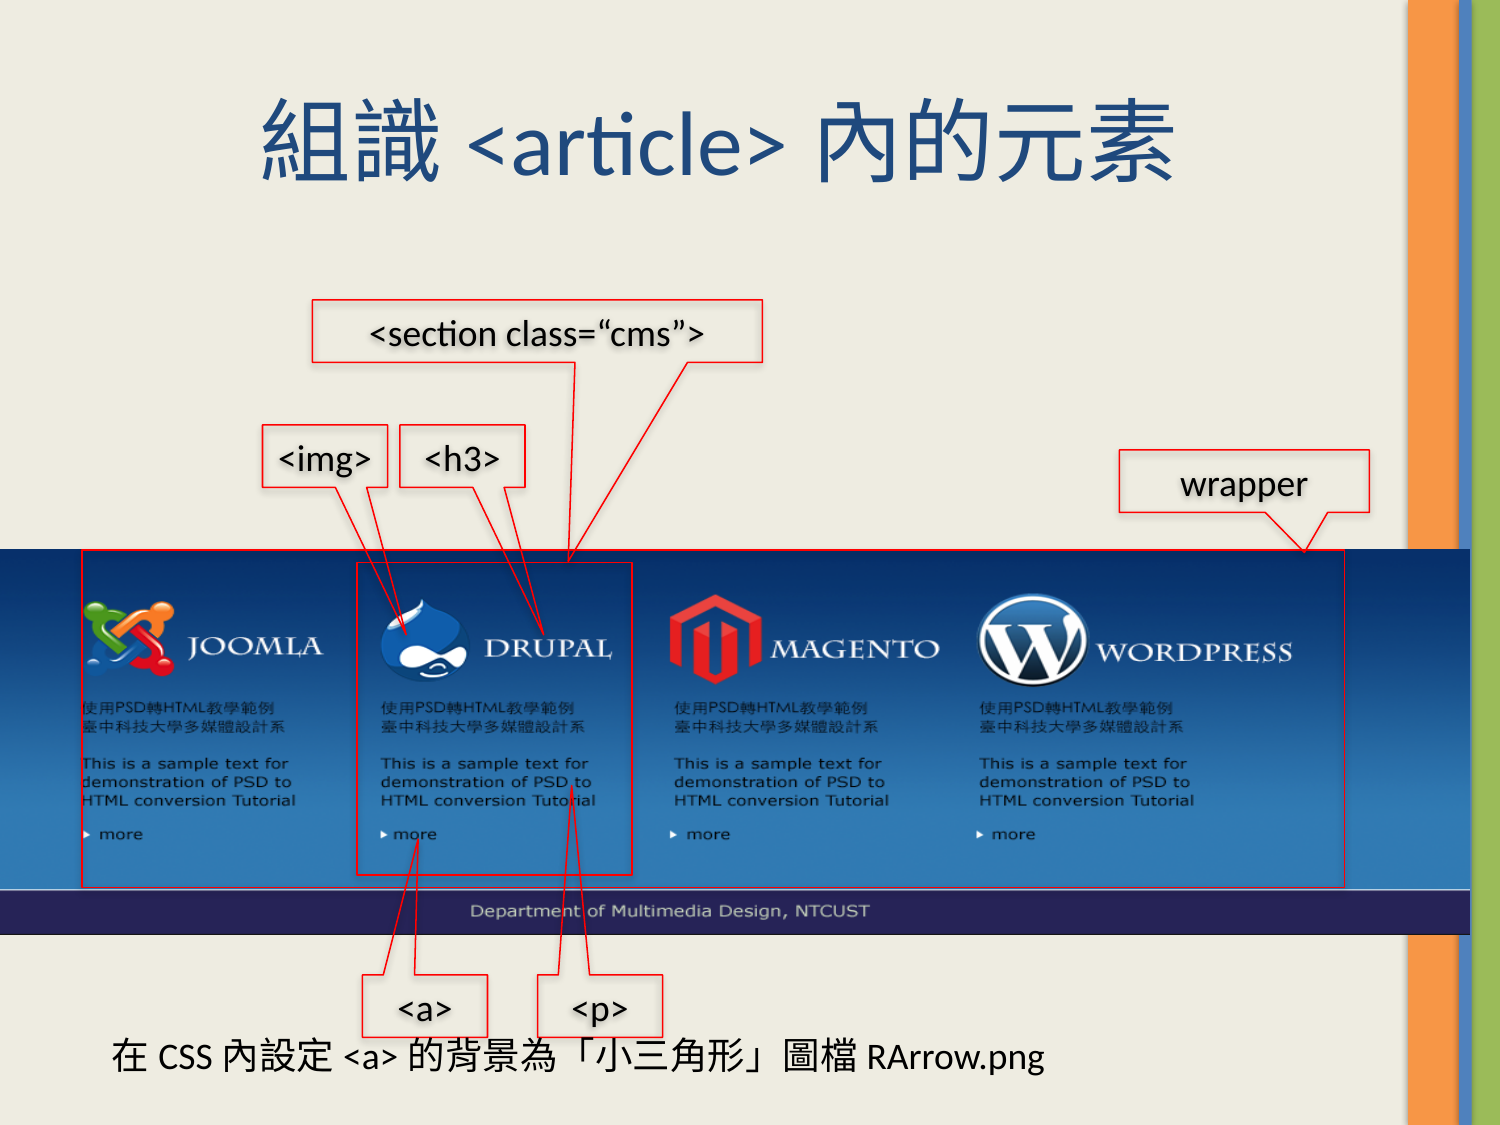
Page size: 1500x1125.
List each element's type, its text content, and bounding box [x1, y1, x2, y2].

text_box wrapper [1118, 449, 1371, 548]
title 組識<article>內的元素 [75, 45, 1363, 233]
text_box 在CSS內設定<a>的背景為「小三角形」圖檔RArrow.png [97, 1024, 1060, 1085]
text_box <a> [361, 952, 489, 1024]
text_box <img> [261, 424, 389, 548]
text_box <section class=“cms”> [311, 299, 764, 548]
text_box <h3> [399, 424, 526, 548]
picture [0, 549, 1470, 943]
text_box <p> [536, 952, 664, 1024]
